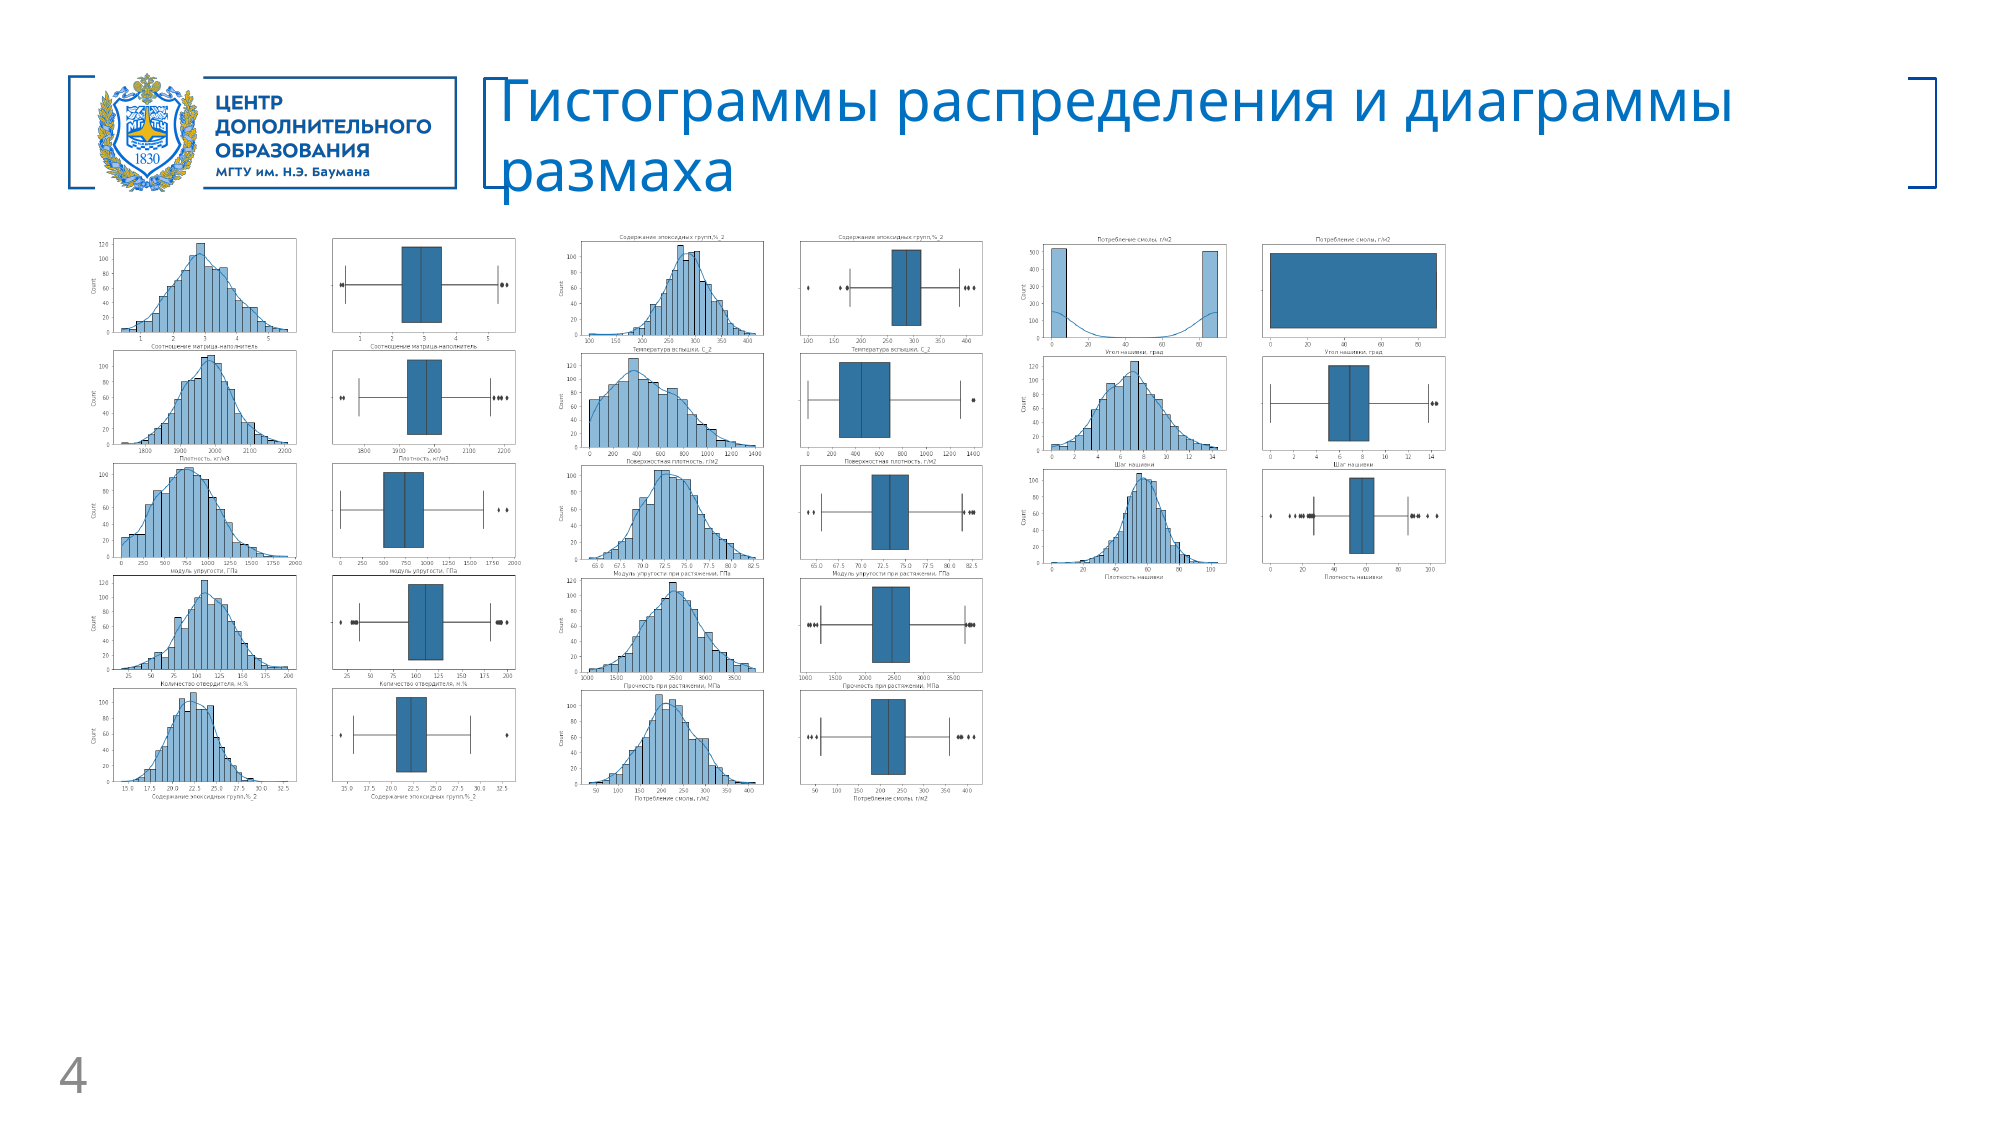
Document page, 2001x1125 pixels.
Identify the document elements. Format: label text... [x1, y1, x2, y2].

picture [69, 223, 1468, 809]
slide_number 4 [44, 1055, 139, 1101]
picture [68, 73, 457, 192]
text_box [484, 78, 1937, 188]
